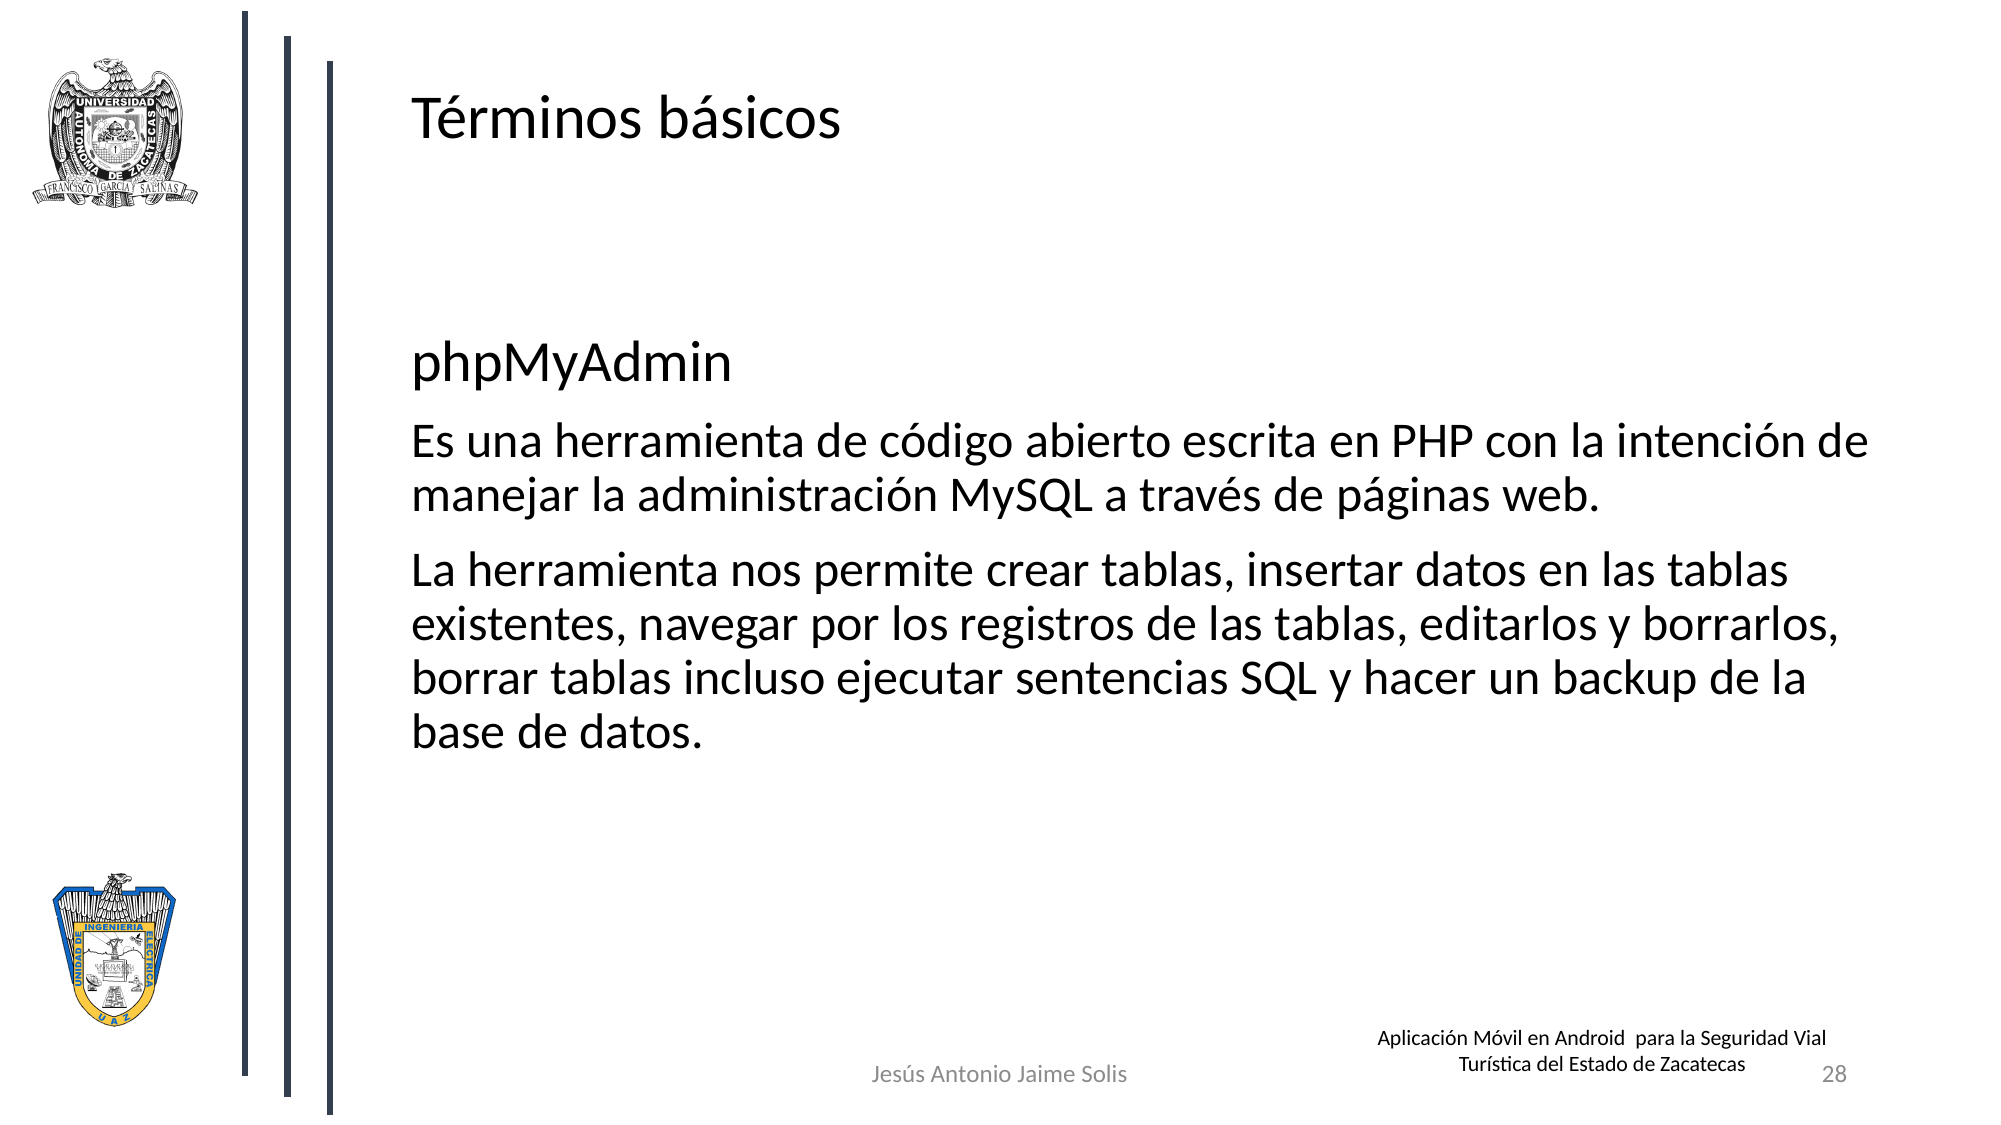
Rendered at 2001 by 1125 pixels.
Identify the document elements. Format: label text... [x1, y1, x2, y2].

picture [32, 58, 198, 208]
slide_number 28 [1412, 1042, 1863, 1103]
list Términos básicos phpMyAdmin Es una herramienta de código abierto escrita en PHP con la intención de manejar la administración MySQL a través de páginas web. La herramienta nos permite crear tablas, insertar datos en las tablas existentes, navegar por los registros de las tablas, editarlos y borrarlos, borrar tablas incluso ejecutar sentencias SQL y hacer un backup de la base de datos. [396, 76, 1917, 896]
footer Jesús Antonio Jaime Solis [662, 1042, 1338, 1103]
picture [50, 871, 179, 1030]
